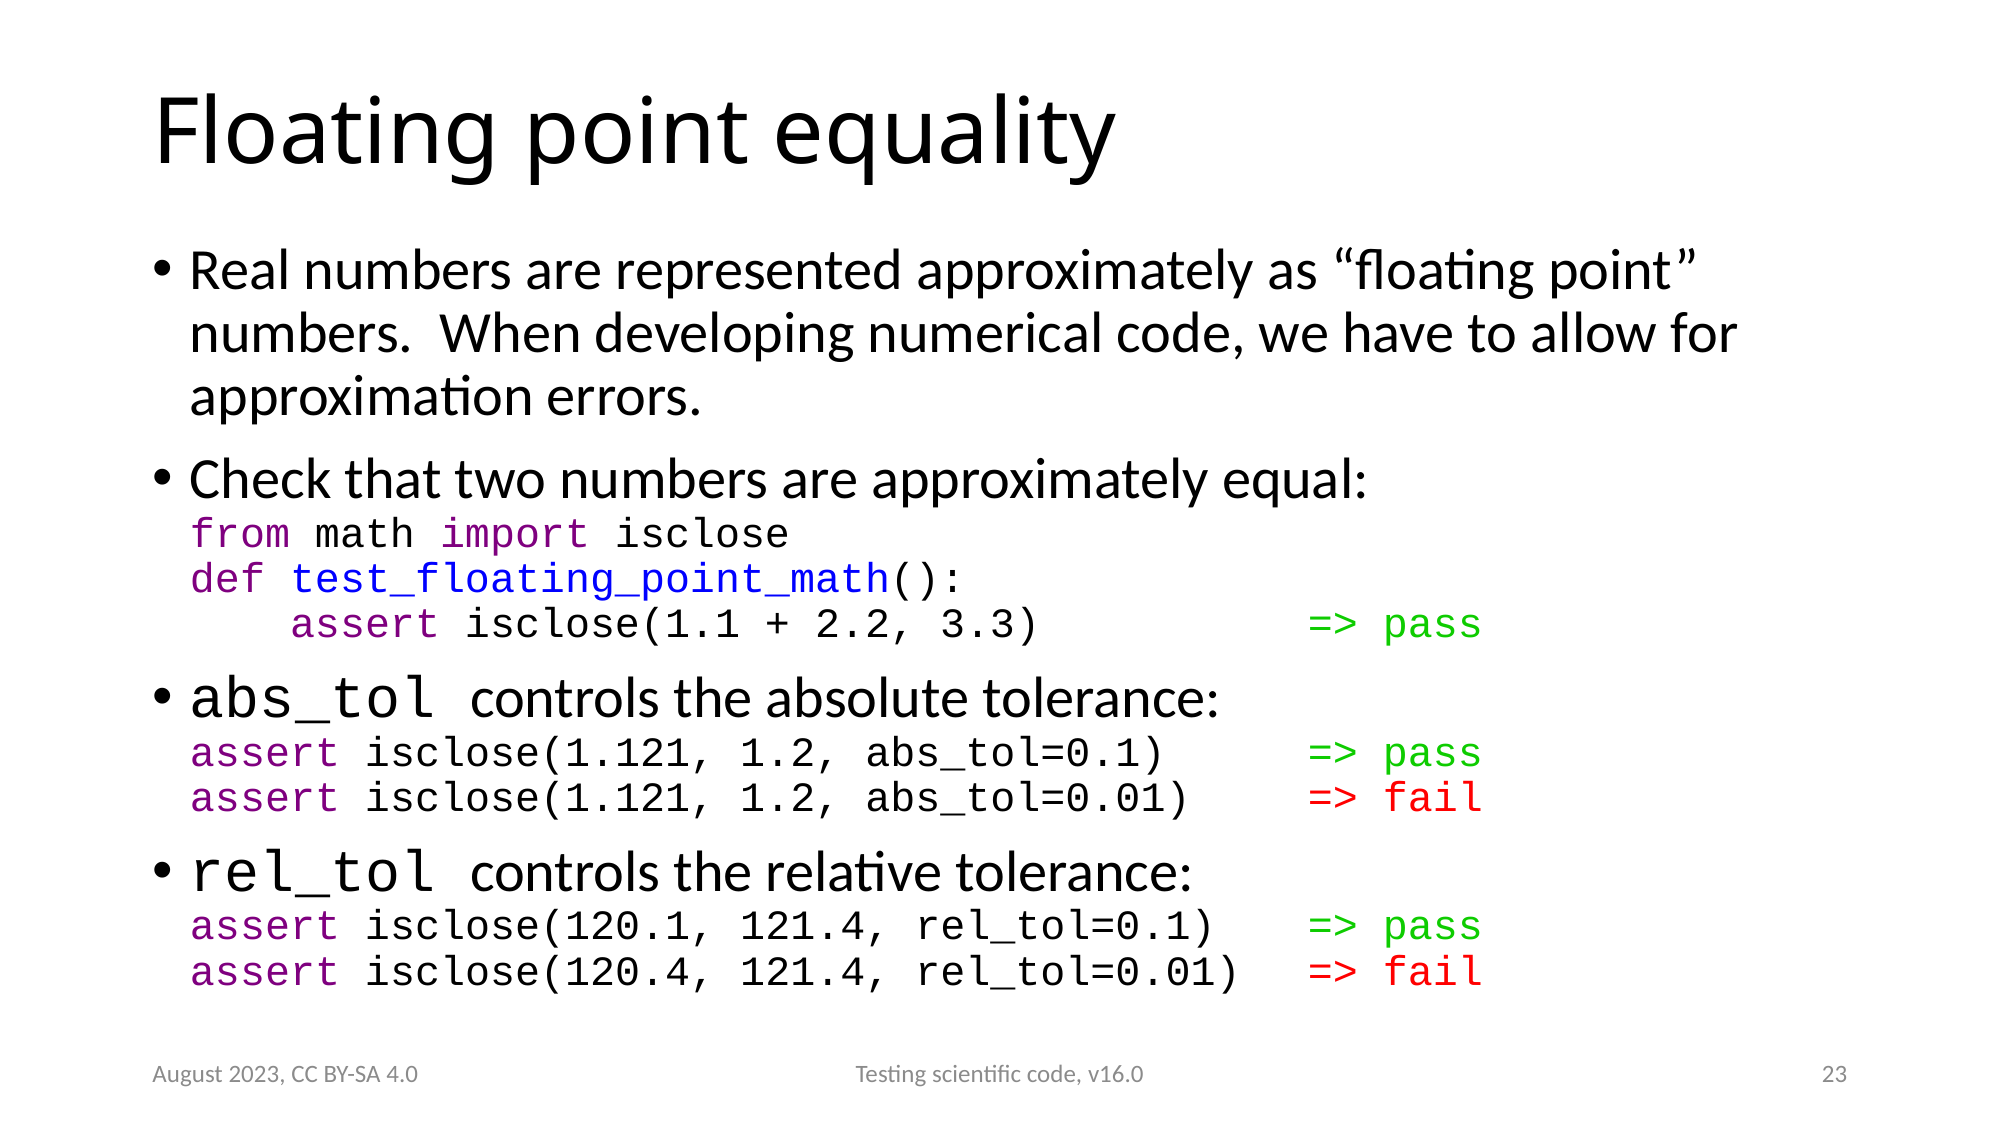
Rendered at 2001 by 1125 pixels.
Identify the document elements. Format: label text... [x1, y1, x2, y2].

slide_number 23 [1412, 1042, 1863, 1103]
list Real numbers are represented approximately as “floating point” numbers. When developing numerical code, we have to allow for approximation errors. Check that two numbers are approximately equal: from math import isclose def test_floating_point_math(): assert isclose(1.1 + 2.2, 3.3) => pass abs_tol controls the absolute tolerance: assert isclose(1.121, 1.2, abs_tol=0.1) => pass assert isclose(1.121, 1.2, abs_tol=0.01) => fail rel_tol controls the relative tolerance: assert isclose(120.1, 121.4, rel_tol=0.1) => pass assert isclose(120.4, 121.4, rel_tol=0.01) => fail [137, 231, 1863, 1014]
title Floating point equality [137, 59, 1863, 209]
footer Testing scientific code, v16.0 [662, 1042, 1338, 1103]
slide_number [137, 1042, 588, 1103]
